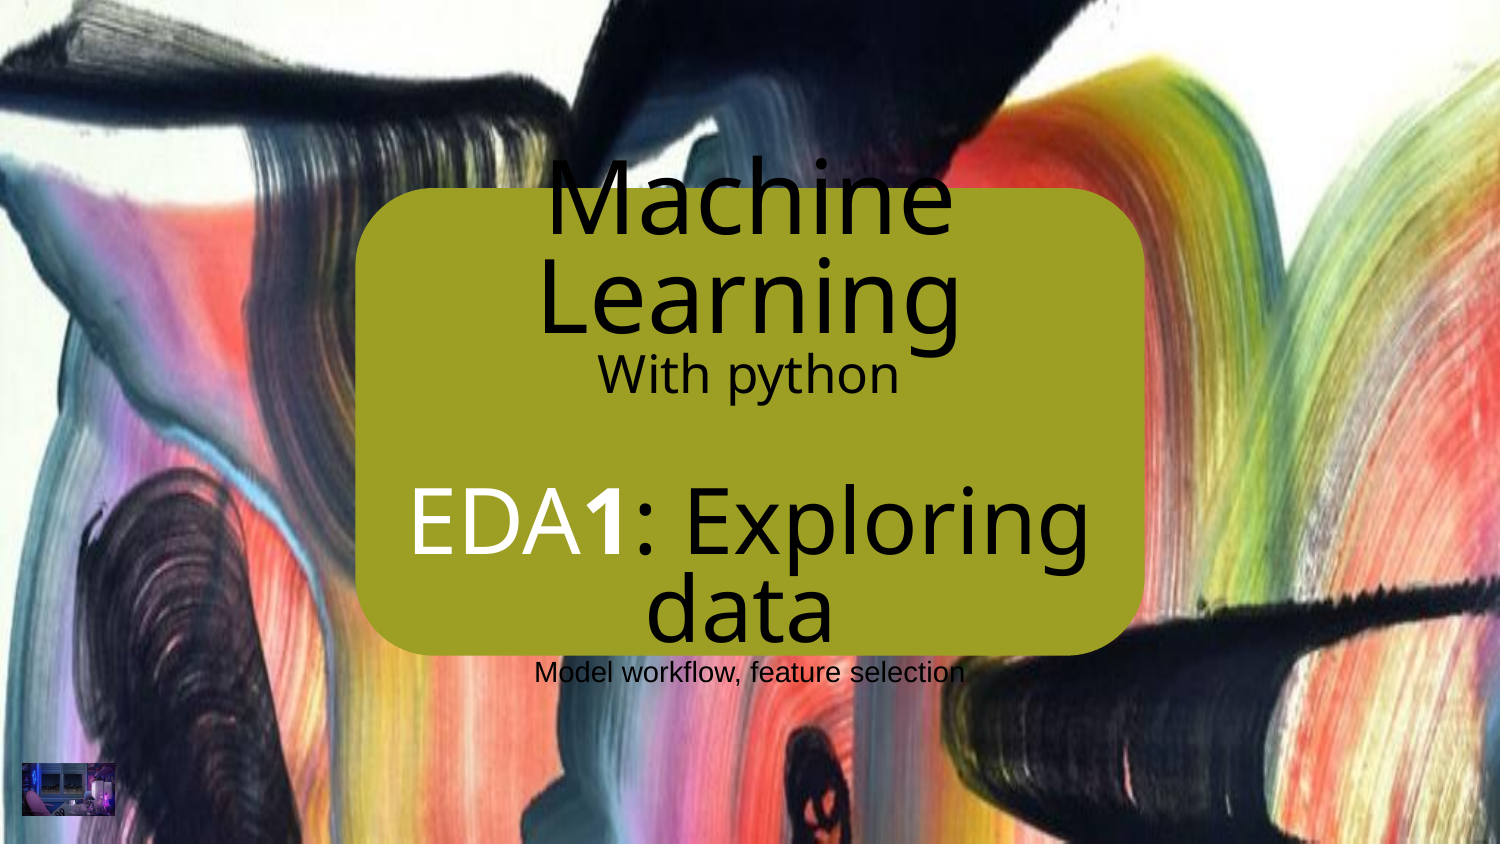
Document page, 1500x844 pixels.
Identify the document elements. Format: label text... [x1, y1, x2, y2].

picture [0, 0, 1500, 844]
text_box Machine Learning With python EDA1: Exploring data Model workflow, feature selection [355, 188, 1145, 656]
